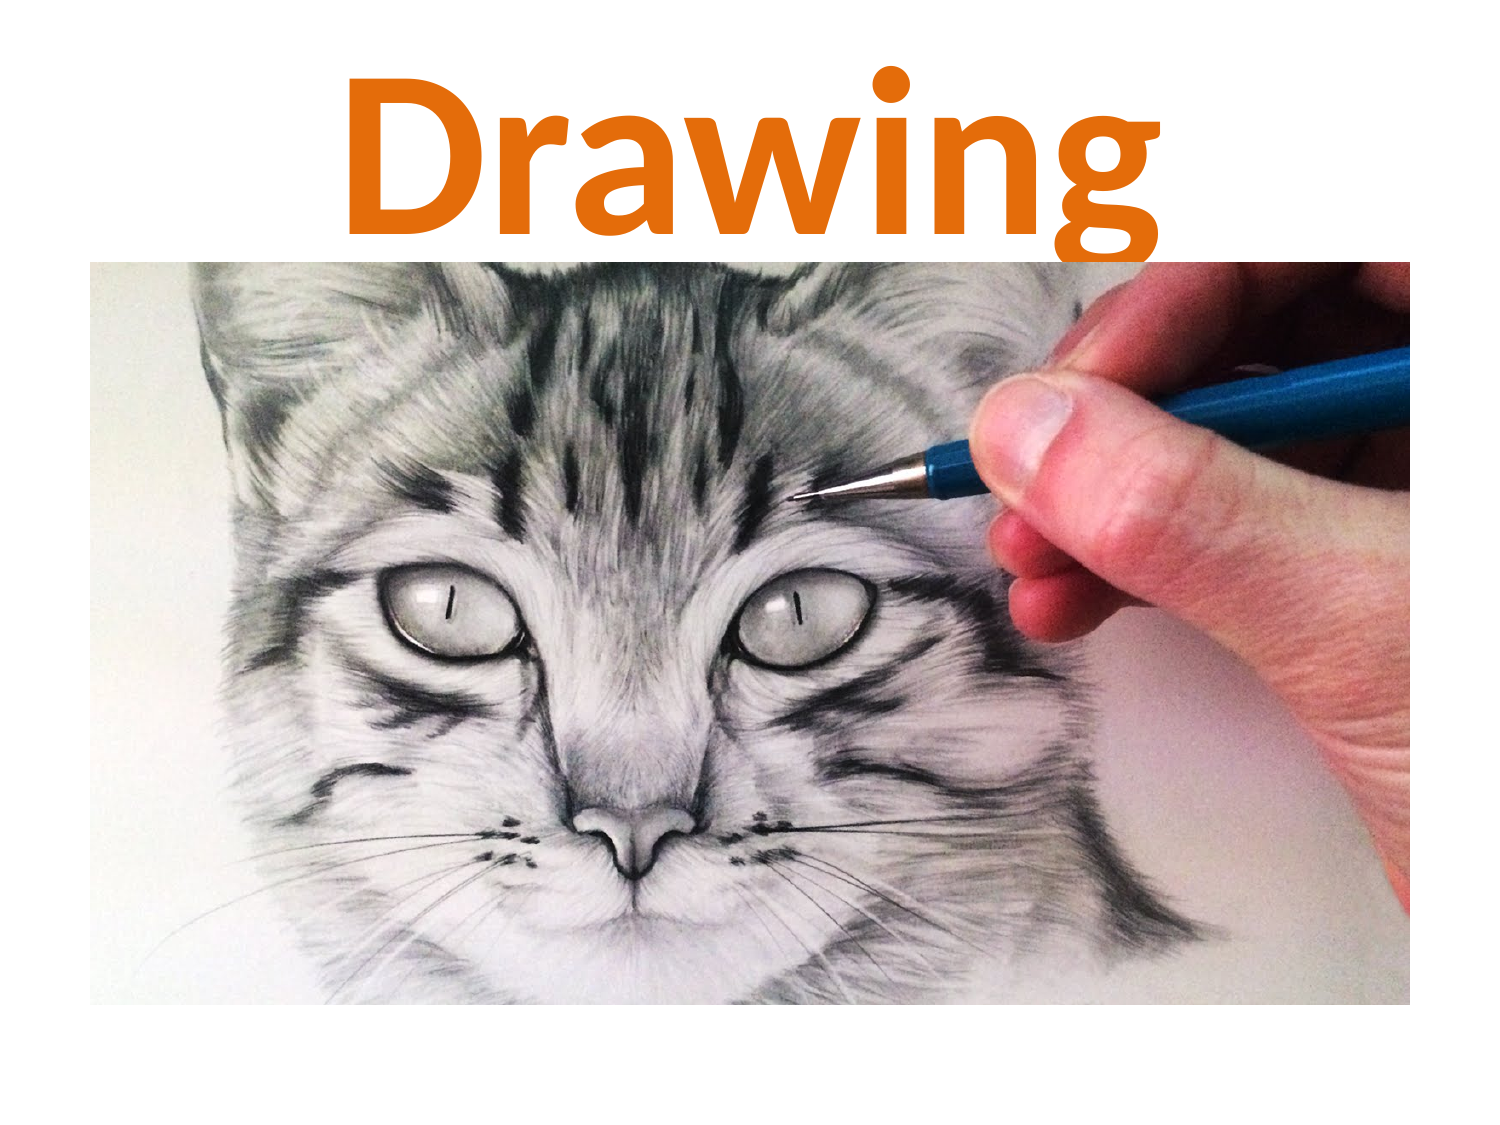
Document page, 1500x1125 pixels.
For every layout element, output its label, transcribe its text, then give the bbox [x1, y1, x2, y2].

title Drawing [75, 45, 1425, 233]
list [89, 262, 1411, 1006]
